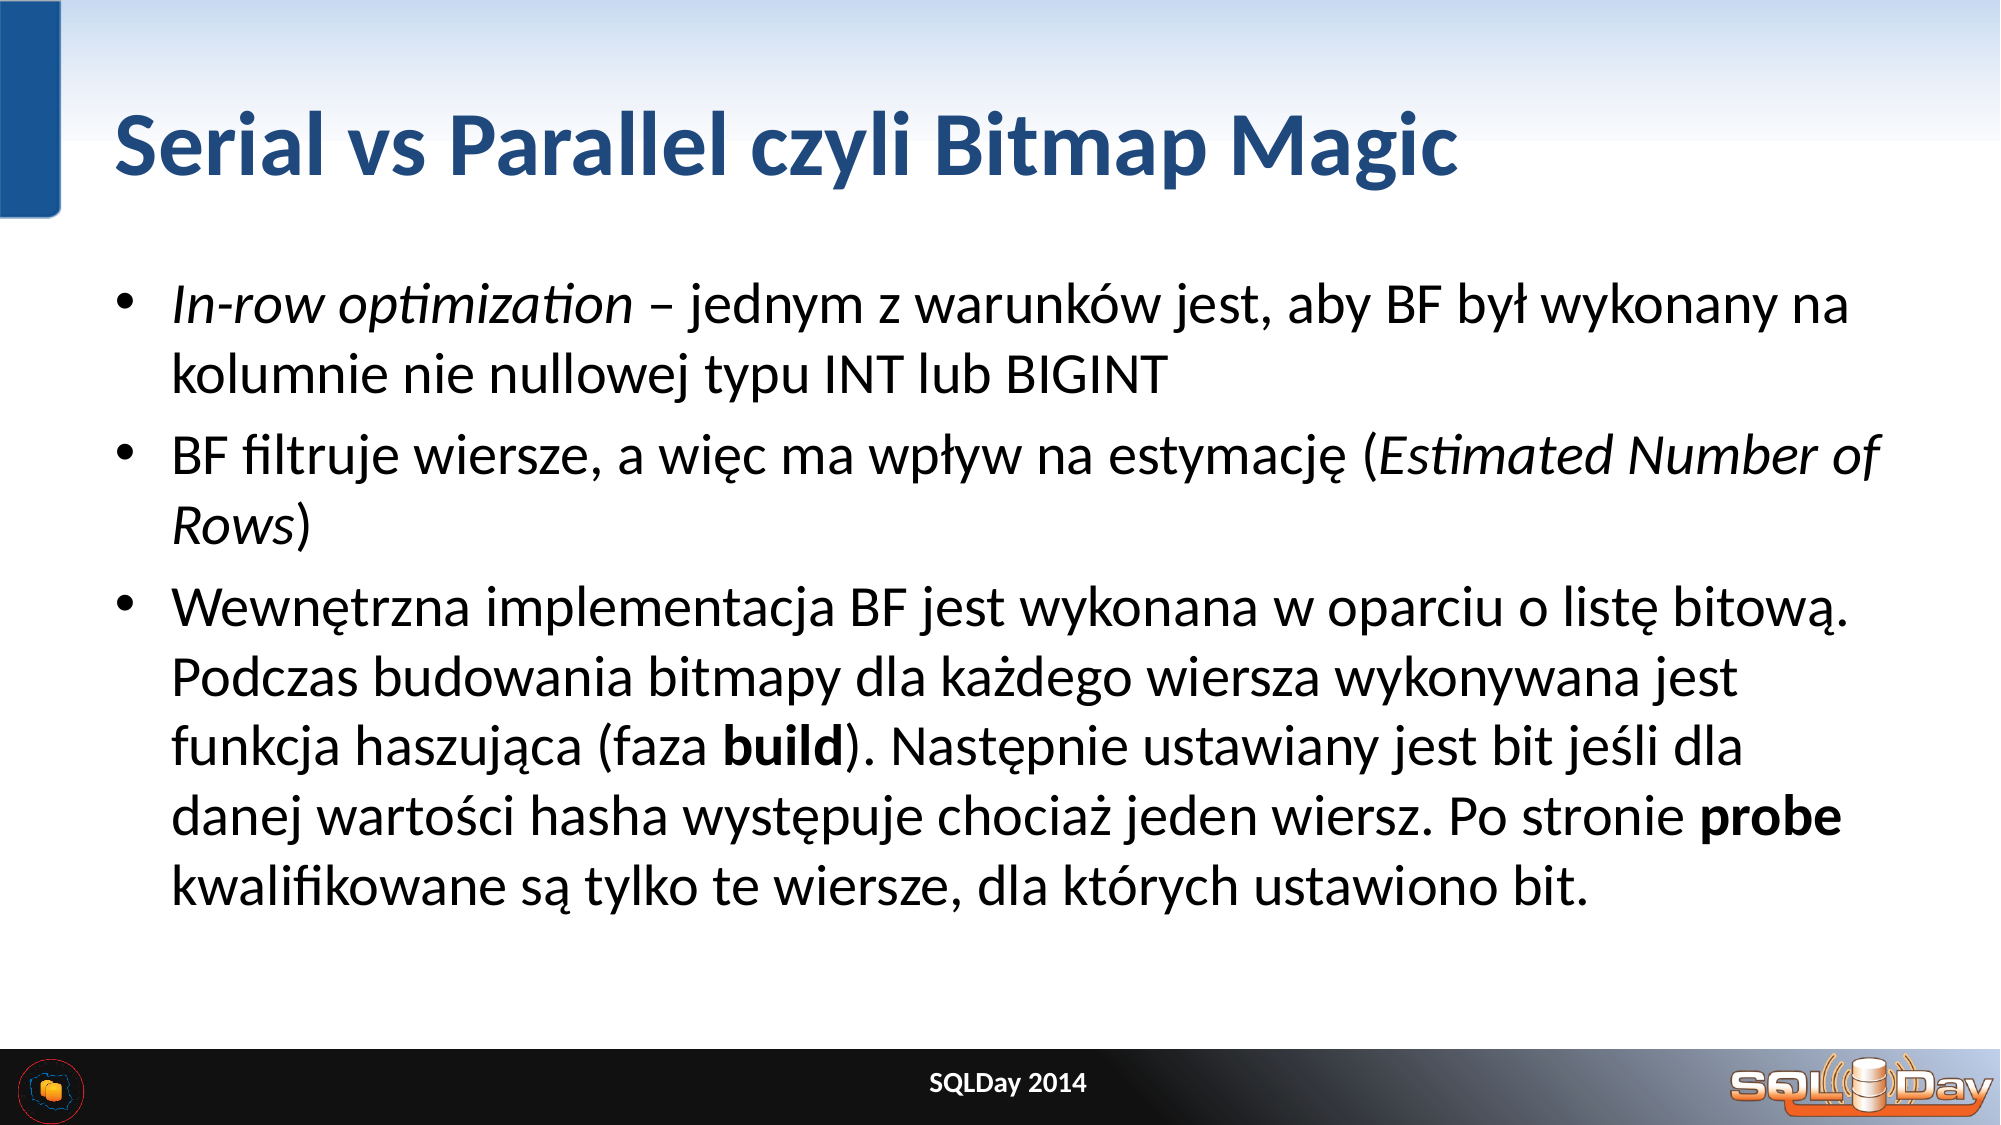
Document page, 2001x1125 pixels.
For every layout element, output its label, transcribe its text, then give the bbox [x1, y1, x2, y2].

picture [0, 0, 62, 219]
title Serial vs Parallel czyli Bitmap Magic [99, 45, 1900, 233]
picture [16, 1057, 85, 1125]
footer SQLDay 2014 [566, 1050, 1450, 1113]
picture [1730, 1053, 1994, 1117]
list In-row optimization – jednym z warunków jest, aby BF był wykonany na kolumnie nie nullowej typu INT lub BIGINT BF filtruje wiersze, a więc ma wpływ na estymację (Estimated Number of Rows) Wewnętrzna implementacja BF jest wykonana w oparciu o listę bitową. Podczas budowania bitmapy dla każdego wiersza wykonywana jest funkcja haszująca (faza build). Następnie ustawiany jest bit jeśli dla danej wartości hasha występuje chociaż jeden wiersz. Po stronie probe kwalifikowane są tylko te wiersze, dla których ustawiono bit. [99, 257, 1900, 1000]
